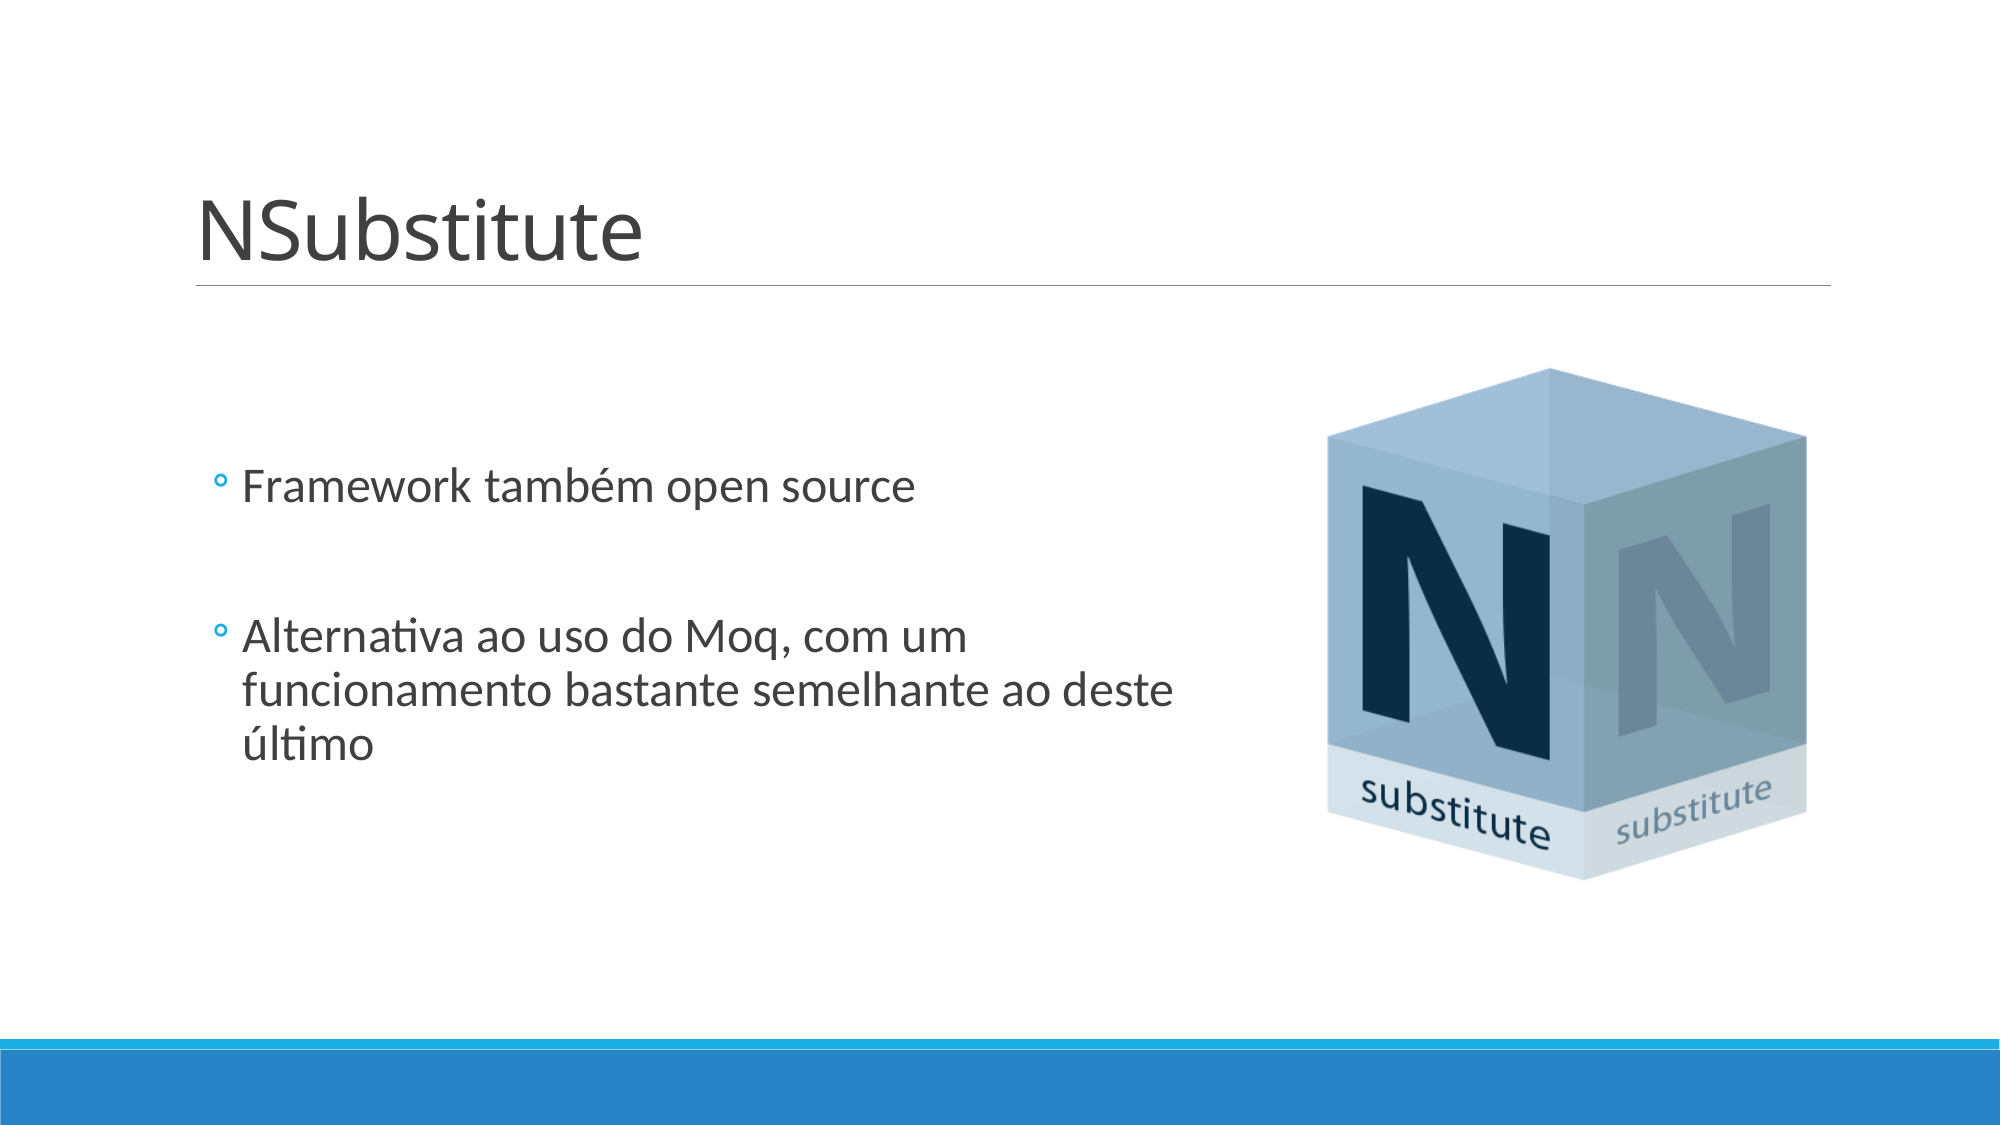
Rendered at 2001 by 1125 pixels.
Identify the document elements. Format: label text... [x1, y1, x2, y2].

picture [1320, 362, 1818, 891]
list Framework também open source Alternativa ao uso do Moq, com um funcionamento bastante semelhante ao deste último [180, 312, 1274, 1030]
title NSubstitute [180, 47, 1830, 285]
